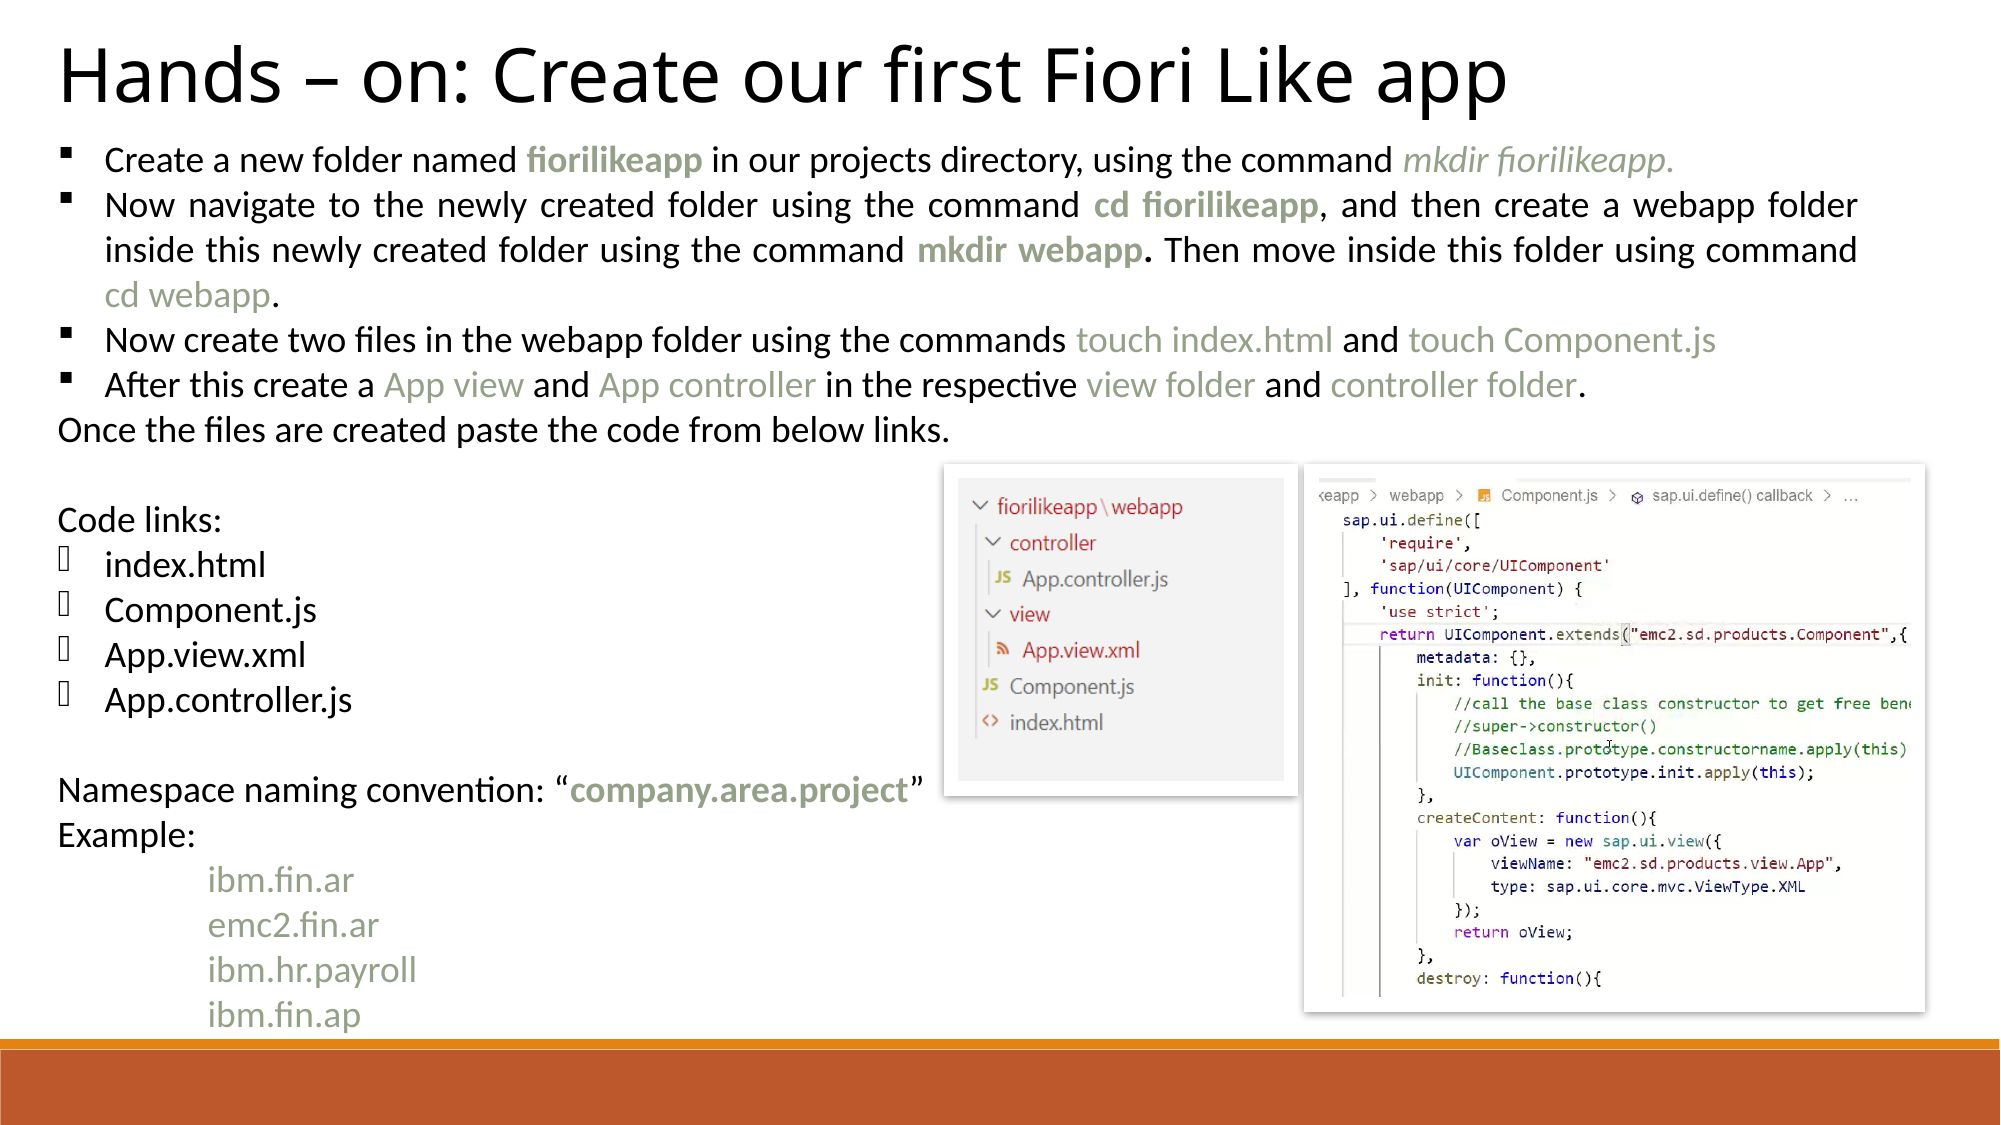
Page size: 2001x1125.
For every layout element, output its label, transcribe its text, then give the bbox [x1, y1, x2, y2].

text_box Create a new folder named fiorilikeapp in our projects directory, using the command mkdir fiorilikeapp. Now navigate to the newly created folder using the command cd fiorilikeapp, and then create a webapp folder inside this newly created folder using the command mkdir webapp. Then move inside this folder using command cd webapp. Now create two files in the webapp folder using the commands touch index.html and touch Component.js After this create a App view and App controller in the respective view folder and controller folder. Once the files are created paste the code from below links. Code links: index.html Component.js App.view.xml App.controller.js Namespace naming convention: “company.area.project” Example: ibm.fin.ar emc2.fin.ar ibm.hr.payroll ibm.fin.ap [42, 127, 1874, 1043]
picture [1318, 477, 1912, 998]
picture [957, 477, 1285, 782]
text_box Hands – on: Create our first Fiori Like app [42, 30, 1874, 127]
